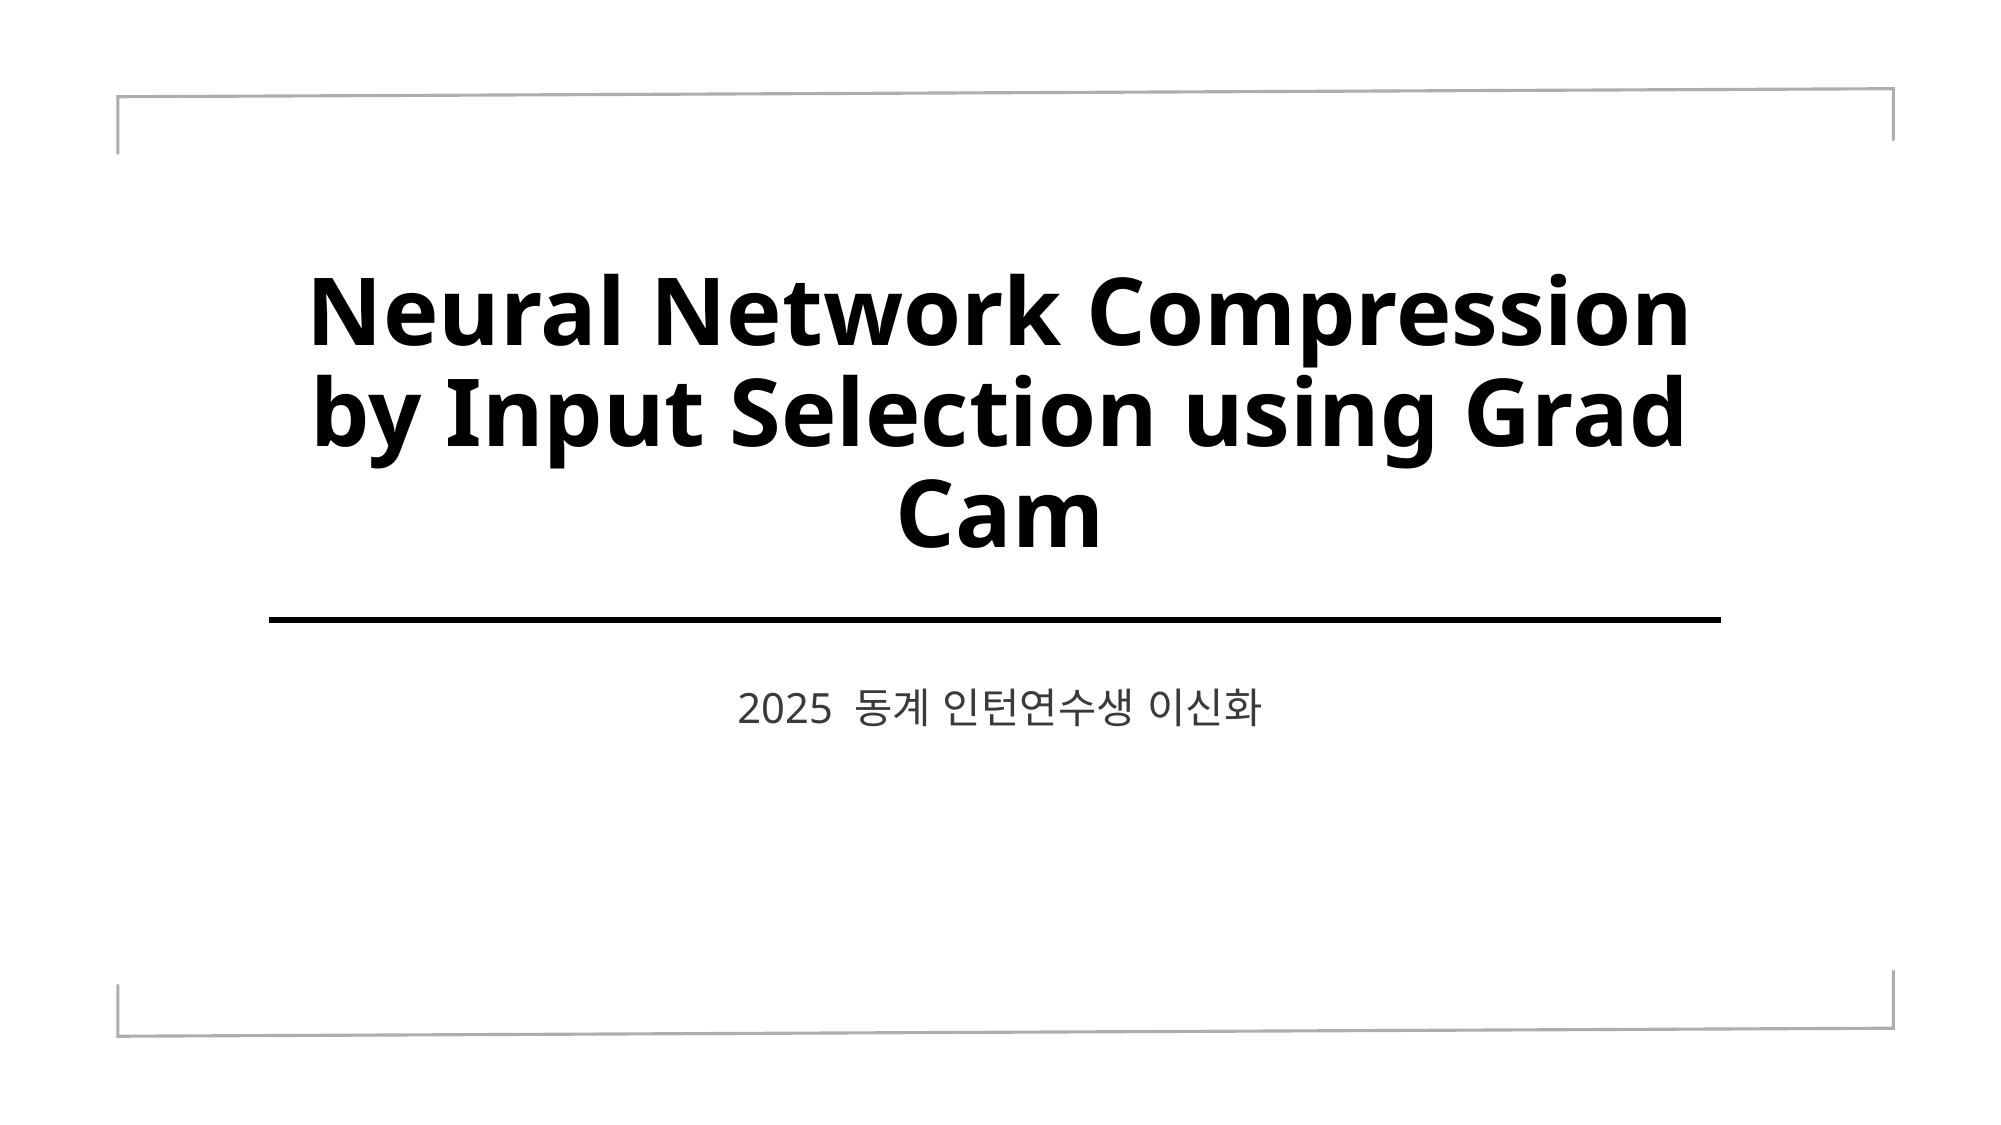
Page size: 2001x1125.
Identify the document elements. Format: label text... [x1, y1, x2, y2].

subtitle 2025 동계 인턴연수생 이신화 [249, 679, 1750, 952]
text_box [116, 87, 1895, 155]
title Neural Network Compression by Input Selection using Grad Cam [249, 184, 1750, 576]
text_box [116, 970, 1895, 1038]
